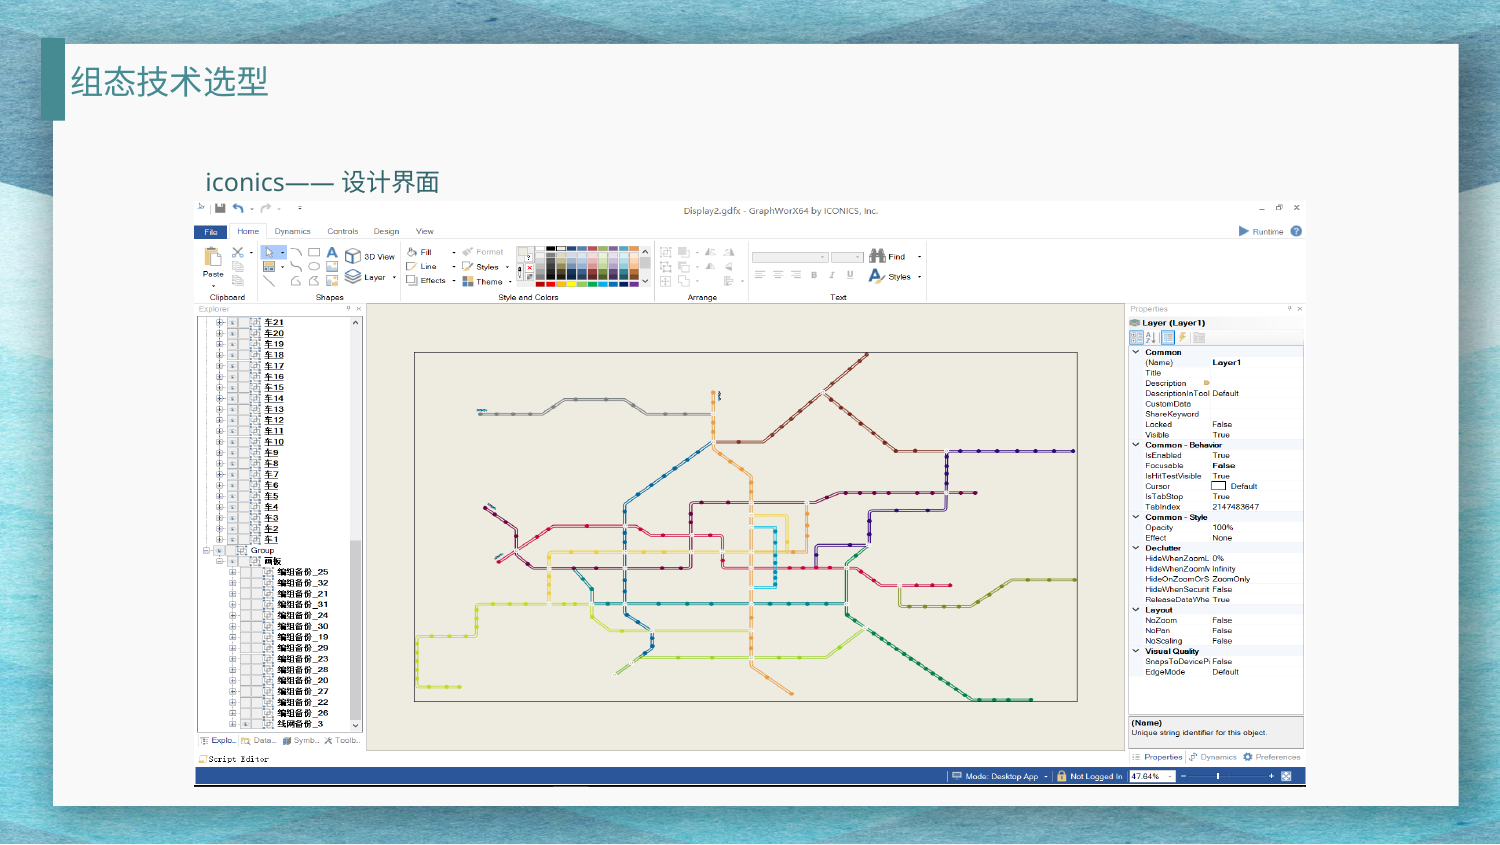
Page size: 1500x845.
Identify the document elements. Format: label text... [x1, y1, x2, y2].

text_box iconics——设计界面 [194, 160, 620, 201]
text_box 组态技术选型 [58, 55, 361, 107]
picture [0, 0, 1500, 844]
